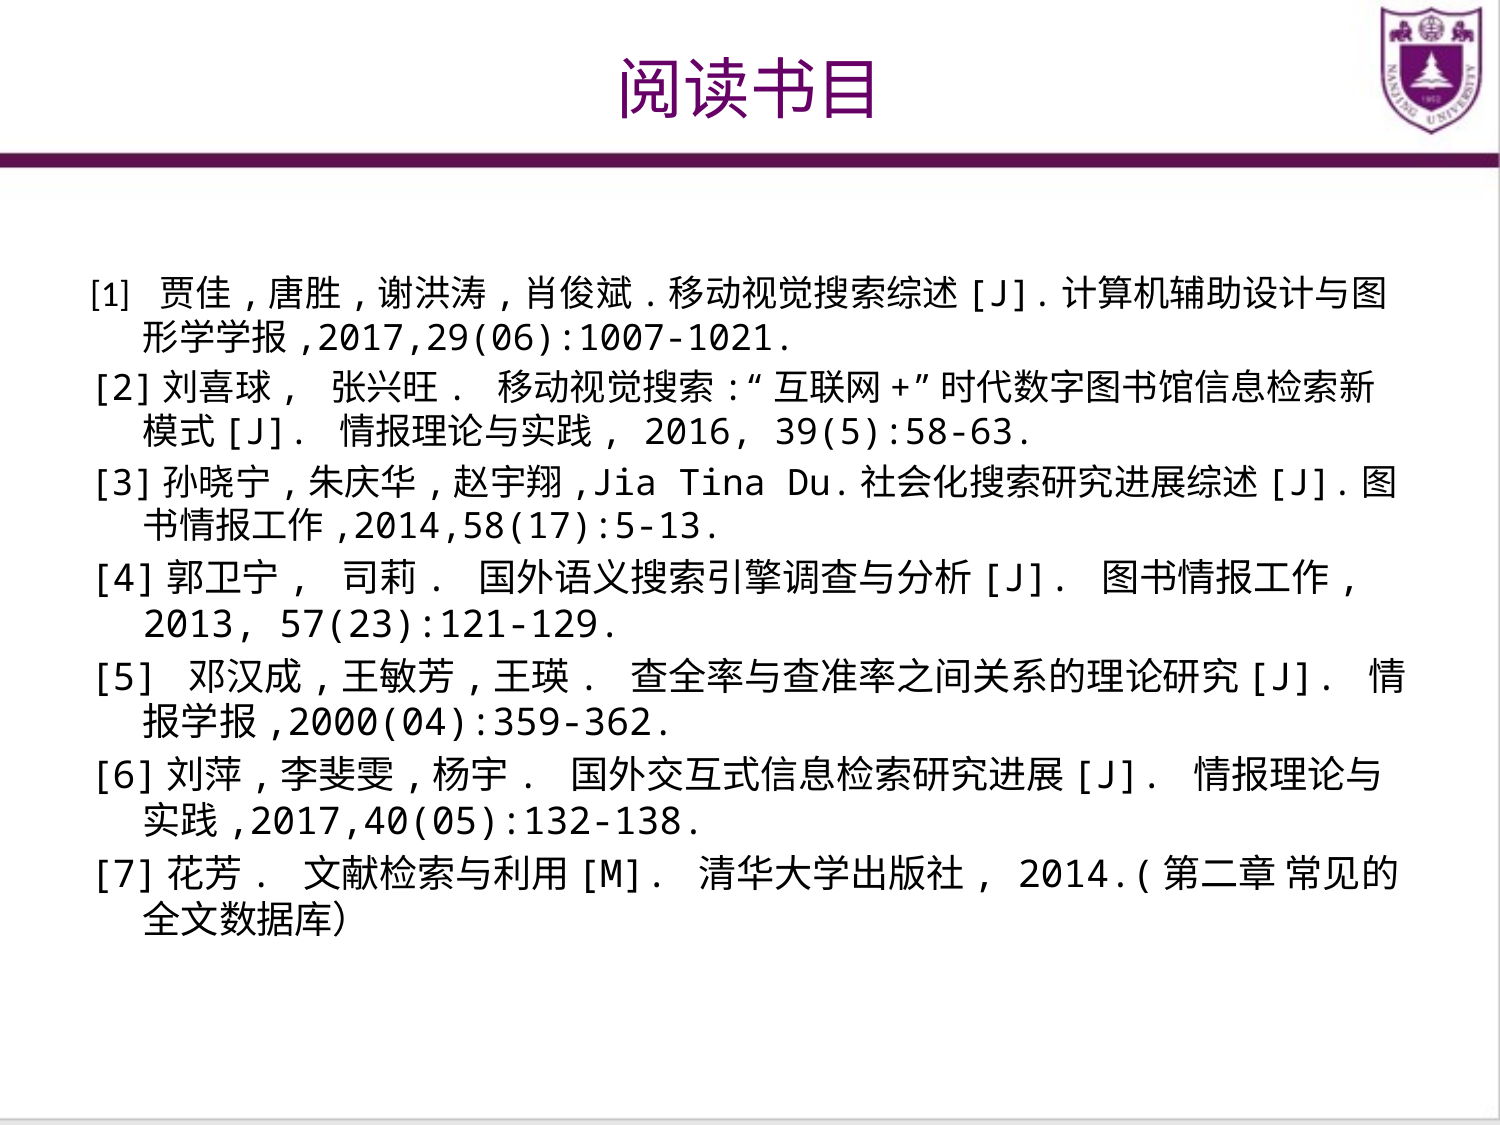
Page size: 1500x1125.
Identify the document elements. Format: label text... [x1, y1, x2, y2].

picture [0, 0, 1500, 1125]
title 阅读书目 [75, 45, 1425, 129]
list [1] 贾佳,唐胜,谢洪涛,肖俊斌.移动视觉搜索综述[J].计算机辅助设计与图形学学报,2017,29(06):1007-1021. [2]刘喜球, 张兴旺. 移动视觉搜索:“互联网+”时代数字图书馆信息检索新模式[J]. 情报理论与实践, 2016, 39(5):58-63. [3]孙晓宁,朱庆华,赵宇翔,Jia Tina Du.社会化搜索研究进展综述[J].图书情报工作,2014,58(17):5-13. [4]郭卫宁, 司莉. 国外语义搜索引擎调查与分析[J]. 图书情报工作, 2013, 57(23):121-129. [5] 邓汉成,王敏芳,王瑛. 查全率与查准率之间关系的理论研究[J]. 情报学报,2000(04):359-362. [6]刘萍,李斐雯,杨宇. 国外交互式信息检索研究进展[J]. 情报理论与实践,2017,40(05):132-138. [7]花芳. 文献检索与利用[M]. 清华大学出版社, 2014.(第二章 常见的全文数据库） [75, 262, 1425, 1005]
